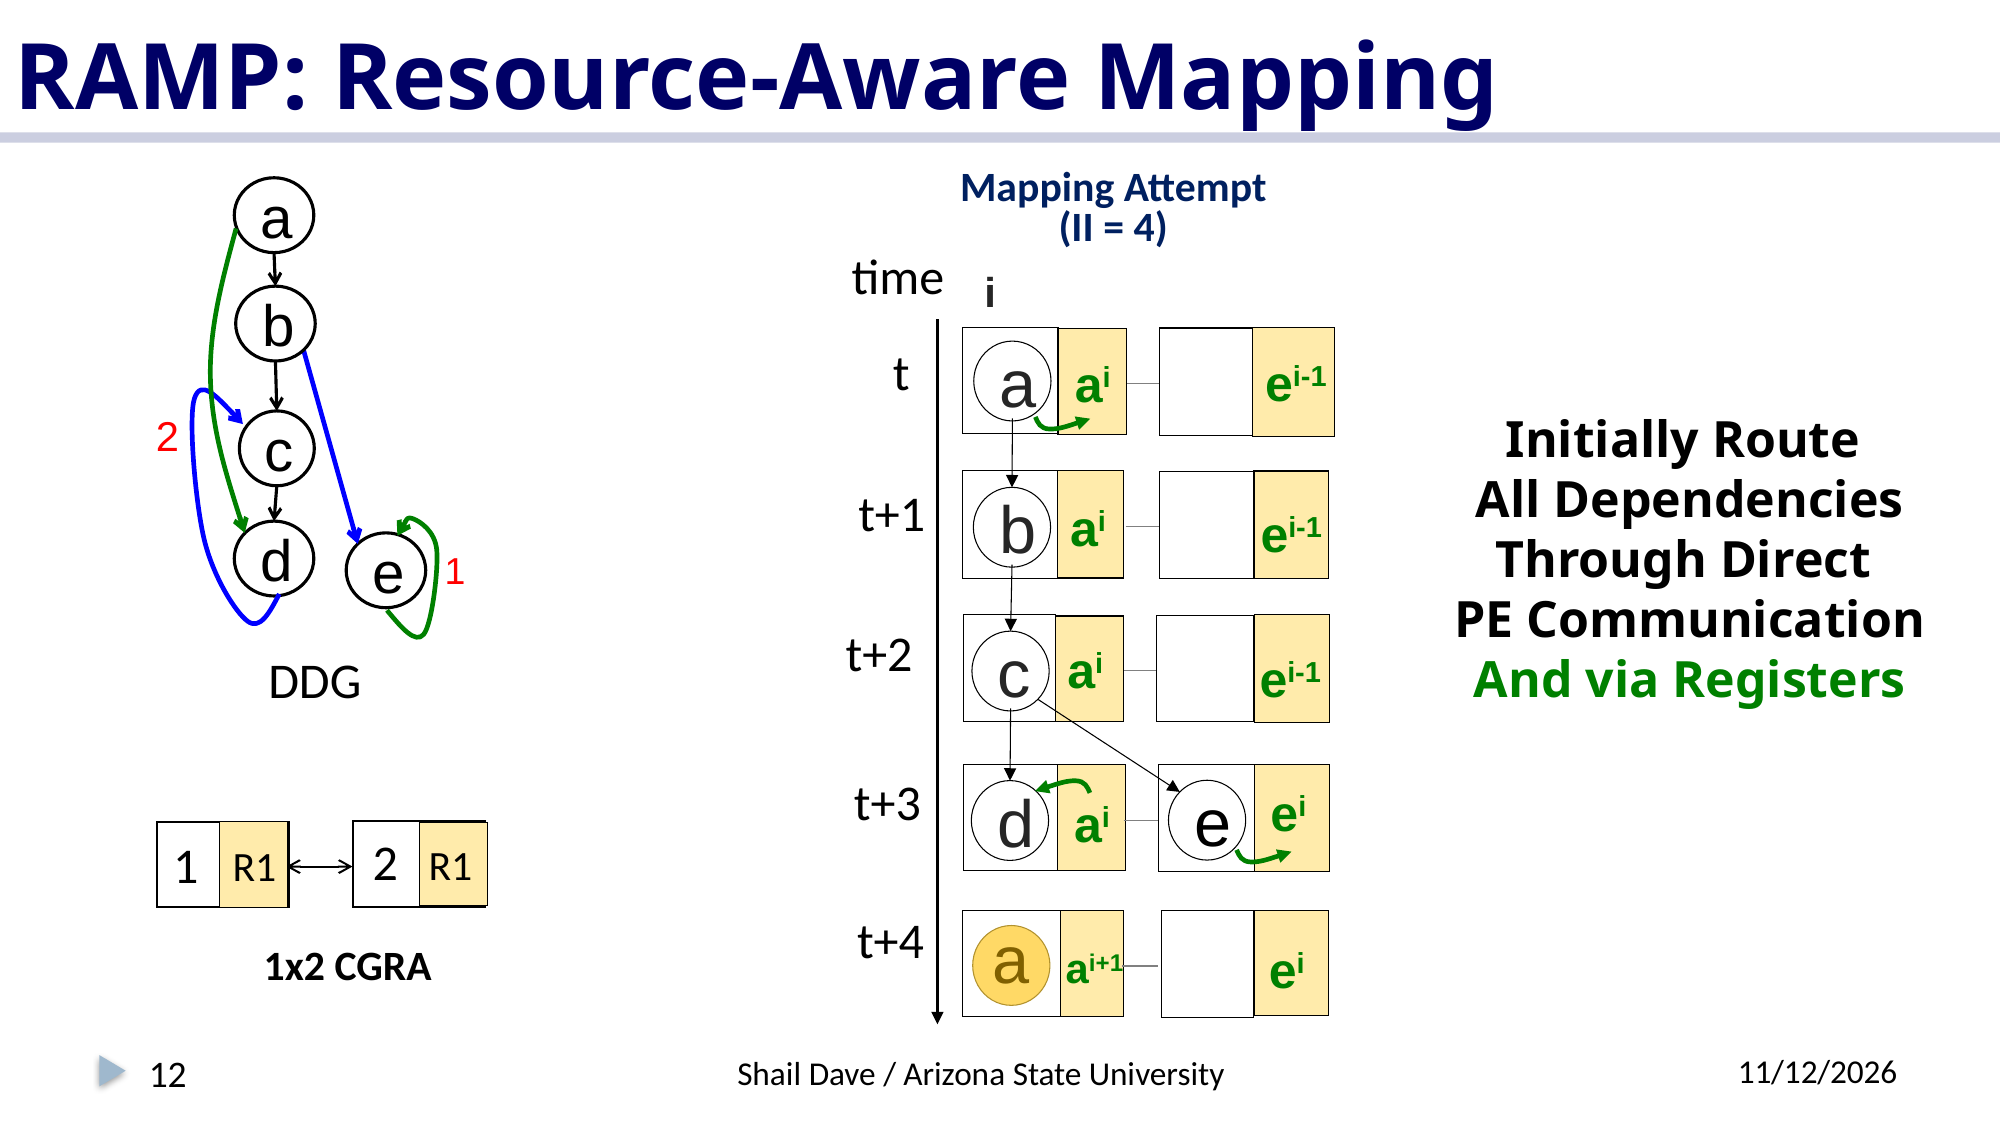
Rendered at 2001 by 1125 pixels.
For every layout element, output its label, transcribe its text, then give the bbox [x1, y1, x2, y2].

text_box d [971, 781, 1049, 861]
text_box [1254, 910, 1329, 1016]
text_box [1013, 470, 1059, 579]
text_box [962, 910, 1060, 1017]
text_box [1058, 393, 1127, 435]
slide_number 12 [133, 1042, 417, 1103]
text_box [963, 614, 1009, 722]
text_box [385, 516, 436, 639]
text_box ai [1059, 345, 1126, 420]
text_box [1012, 705, 1032, 722]
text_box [1037, 699, 1181, 793]
text_box [1252, 327, 1335, 343]
text_box 2 [141, 402, 192, 468]
text_box c [971, 631, 1050, 711]
text_box t+3 [838, 763, 932, 838]
text_box [1057, 470, 1124, 578]
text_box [303, 349, 358, 545]
text_box b [973, 487, 1051, 568]
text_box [864, 1000, 868, 1125]
text_box Mapping Attempt (II = 4) [790, 162, 1436, 258]
text_box t+1 [843, 473, 932, 549]
text_box [1253, 471, 1329, 494]
text_box e [1168, 780, 1246, 861]
text_box [1060, 910, 1124, 934]
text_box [148, 821, 511, 997]
text_box t [877, 332, 925, 408]
text_box ai [1055, 488, 1121, 564]
text_box Initially Route All Dependencies Through Direct PE Communication And via Registers [1439, 399, 1940, 715]
text_box i [969, 258, 1023, 324]
text_box ei [1254, 931, 1320, 1006]
text_box time [836, 258, 960, 312]
text_box [1254, 764, 1330, 872]
text_box [963, 764, 1057, 871]
text_box [1254, 715, 1330, 723]
text_box [1035, 416, 1091, 430]
text_box [1252, 419, 1335, 437]
text_box [1253, 570, 1329, 579]
text_box [1159, 327, 1252, 436]
text_box ei-1 [1244, 640, 1337, 715]
text_box [1019, 614, 1056, 699]
text_box [962, 327, 1059, 434]
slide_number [1710, 1042, 1926, 1103]
text_box t+4 [842, 900, 932, 976]
text_box a [977, 909, 1045, 1004]
text_box DDG [253, 641, 408, 717]
text_box [1158, 764, 1254, 872]
text_box [962, 470, 1010, 579]
text_box ei-1 [1245, 494, 1338, 570]
text_box ei-1 [1250, 343, 1342, 419]
text_box [1156, 615, 1254, 722]
text_box 1 [429, 539, 481, 600]
text_box c [244, 411, 296, 486]
text_box ai [1052, 630, 1118, 699]
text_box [273, 485, 278, 522]
text_box [1060, 1000, 1124, 1017]
text_box e [346, 532, 397, 608]
text_box a [973, 341, 1052, 421]
text_box [972, 947, 977, 984]
text_box t+2 [830, 613, 928, 689]
text_box [1159, 471, 1253, 579]
text_box b [239, 286, 316, 361]
title RAMP: Resource-Aware Mapping [0, 0, 2000, 135]
text_box [1161, 910, 1254, 1018]
text_box [190, 388, 281, 626]
text_box ai [1059, 805, 1125, 860]
text_box ai+1 [1050, 934, 1139, 1000]
text_box a [234, 177, 314, 253]
text_box [1055, 616, 1124, 699]
text_box [1058, 328, 1127, 417]
text_box [208, 228, 248, 533]
text_box [1045, 946, 1050, 985]
text_box [1254, 614, 1330, 640]
text_box d [265, 521, 314, 596]
text_box [1236, 849, 1292, 863]
text_box ei [1255, 774, 1322, 850]
text_box [1057, 805, 1126, 871]
